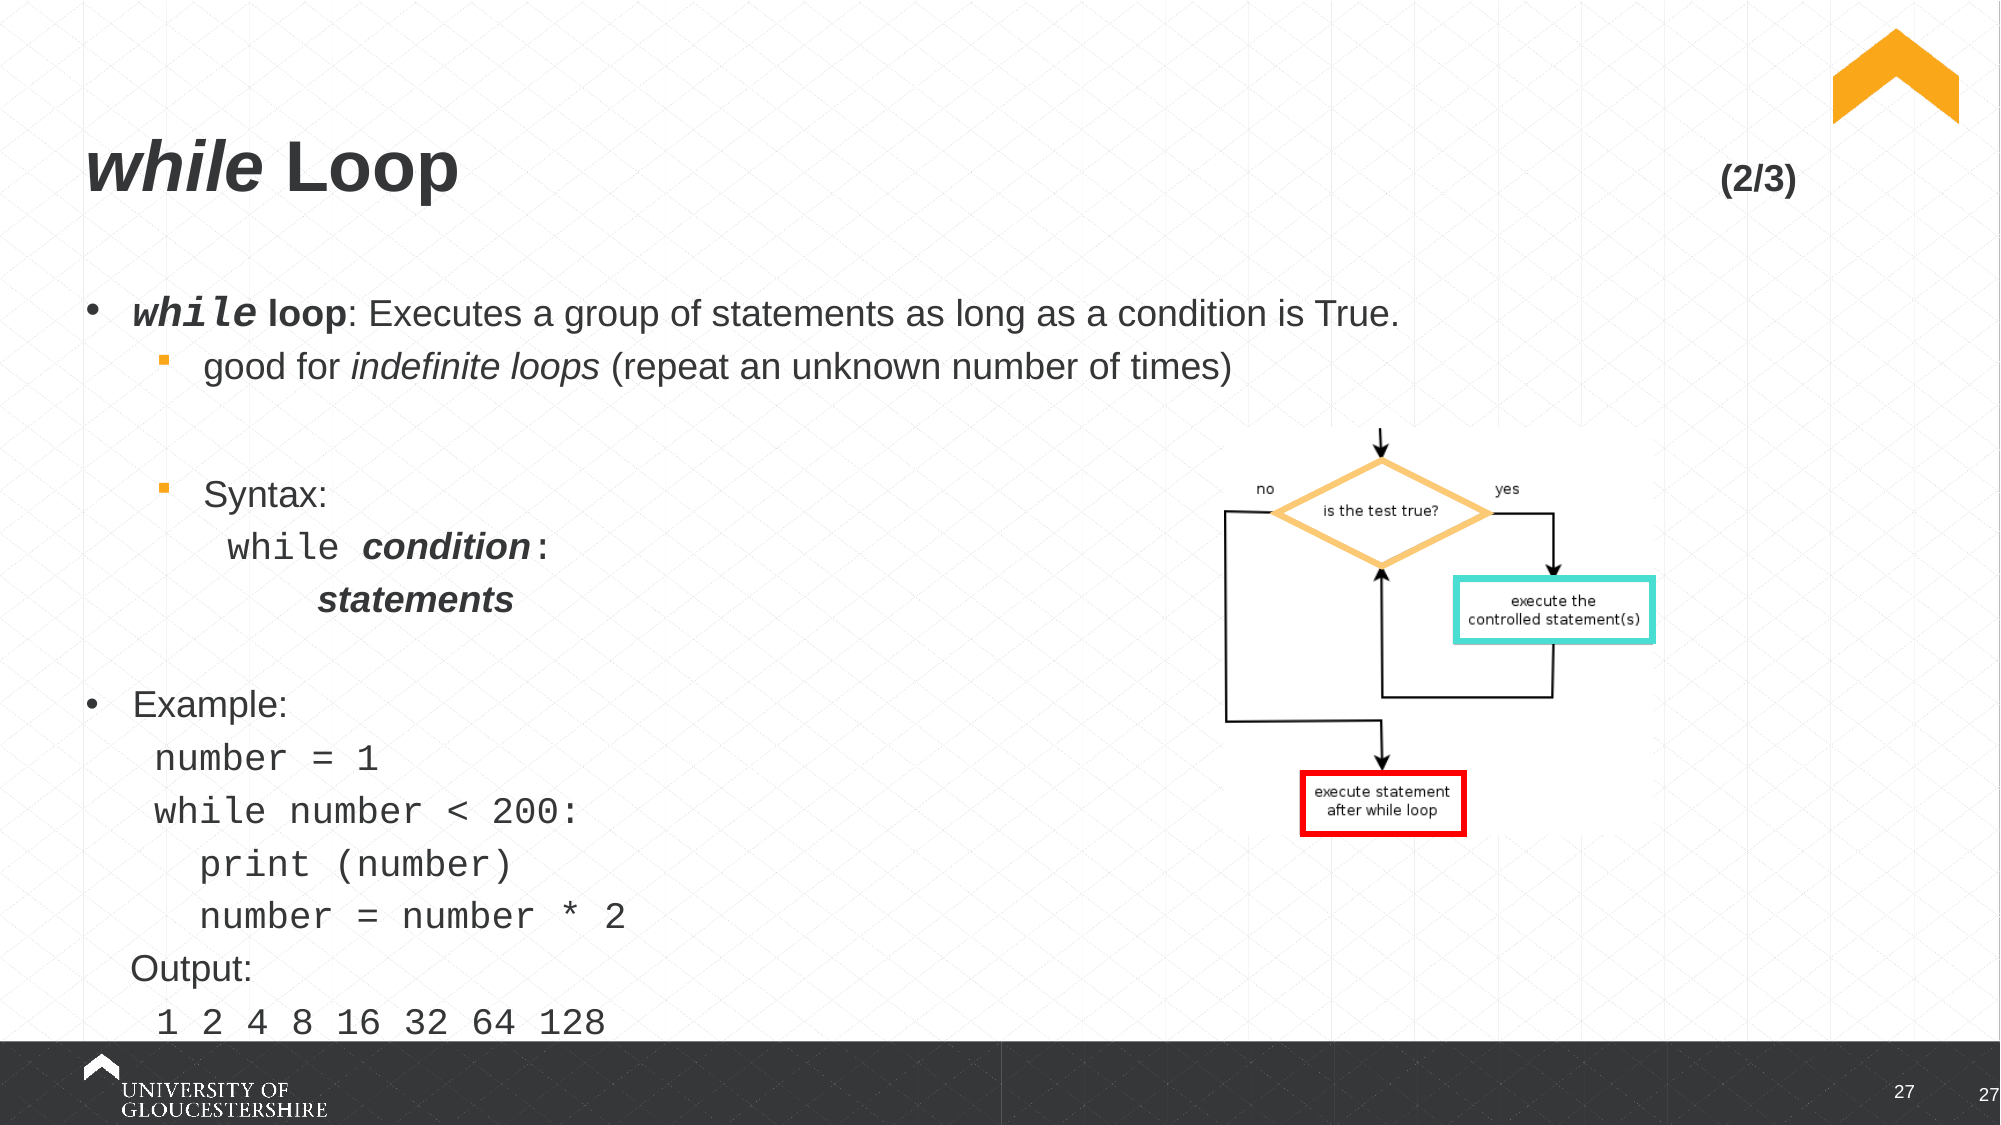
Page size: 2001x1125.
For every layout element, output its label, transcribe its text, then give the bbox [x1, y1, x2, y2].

title while Loop (2/3) [85, 138, 1915, 257]
slide_number 27 [1917, 1044, 2000, 1125]
picture [0, 1, 2001, 1125]
list while loop: Executes a group of statements as long as a condition is True. good for indefinite loops (repeat an unknown number of times) Syntax: while condition: statements Example: number = 1 while number < 200: print (number) number = number * 2 Output: 1 2 4 8 16 32 64 128 [85, 257, 1833, 1029]
